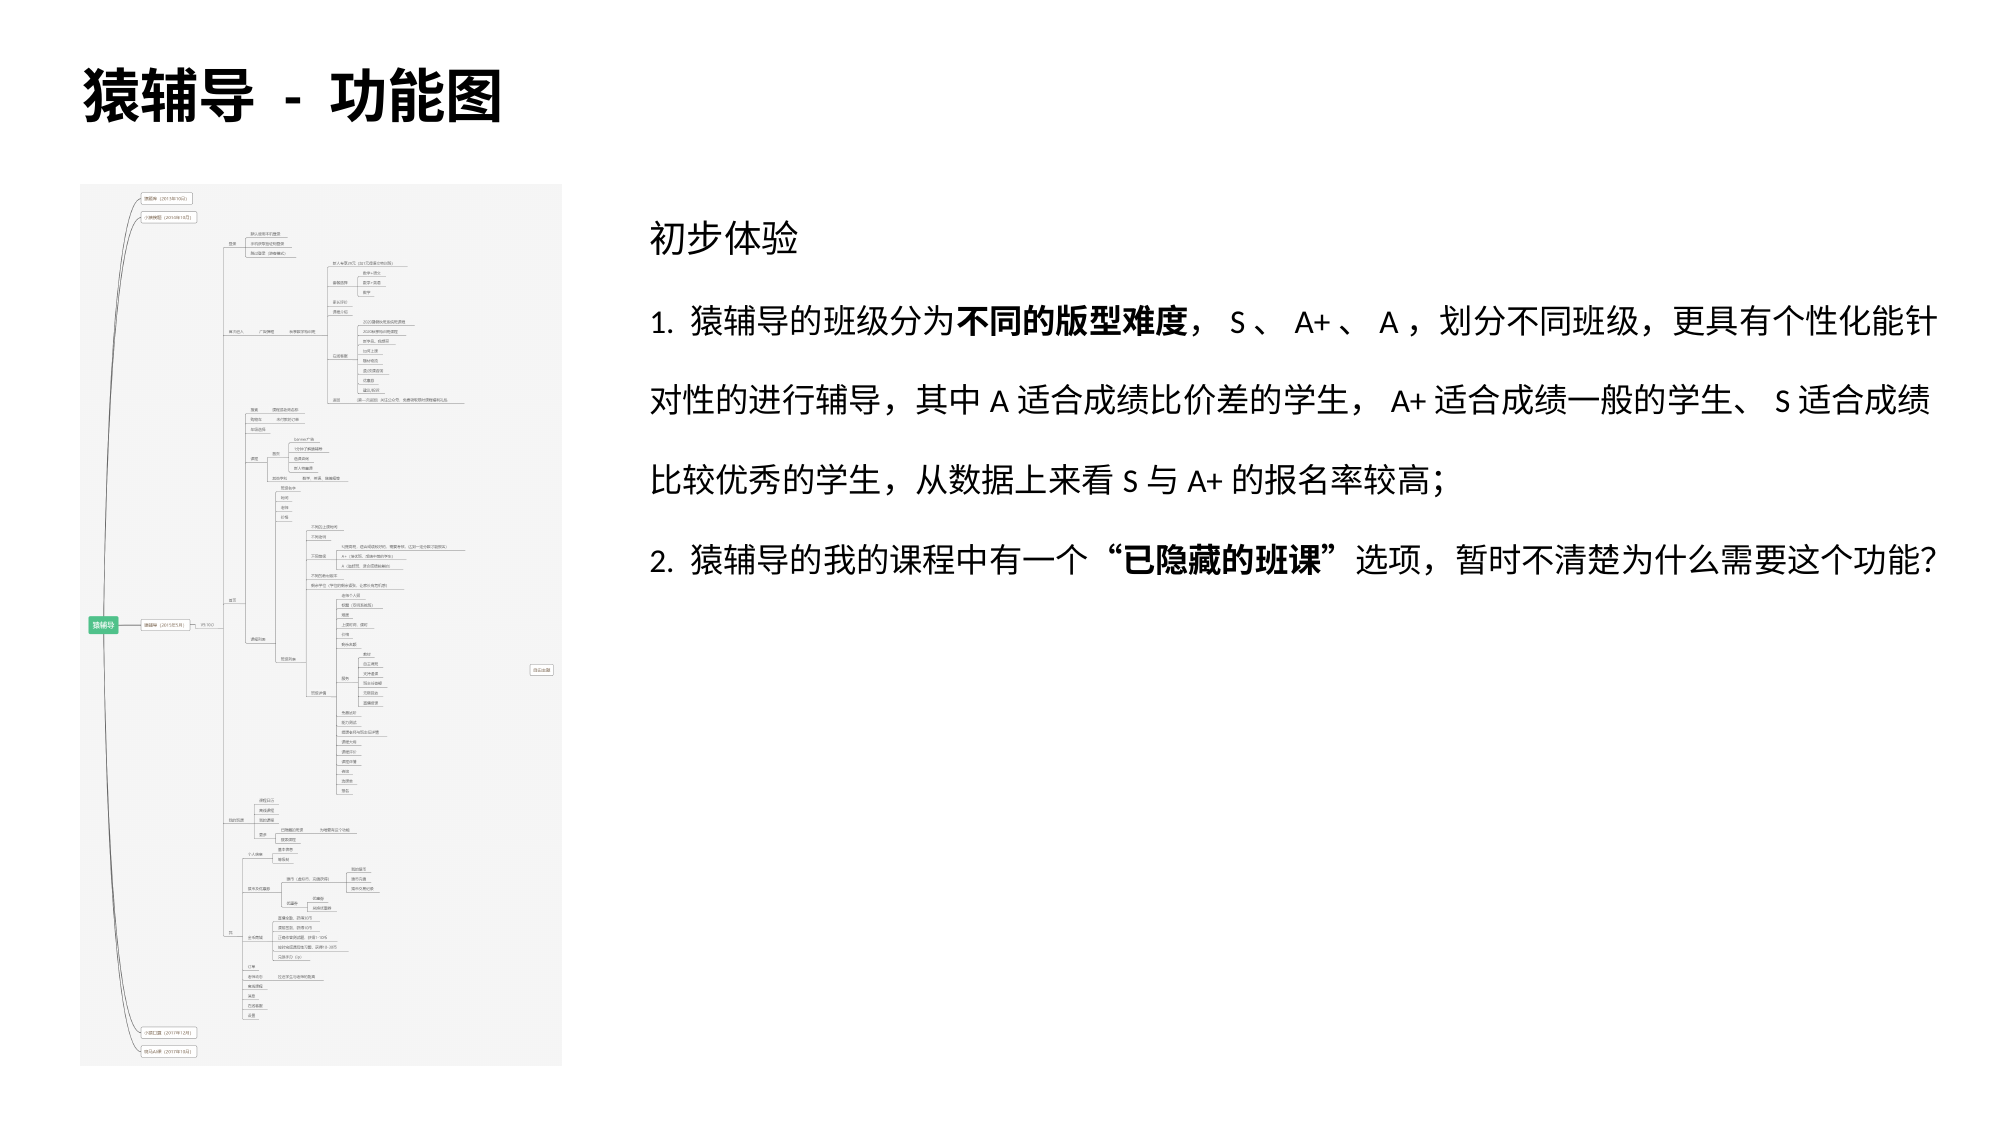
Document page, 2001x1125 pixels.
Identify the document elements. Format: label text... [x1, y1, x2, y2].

text_box 猿辅导 - 功能图 [67, 52, 519, 137]
text_box 初步体验 1. 猿辅导的班级分为不同的版型难度，S、A+、A，划分不同班级，更具有个性化能针对性的进行辅导，其中A适合成绩比价差的学生，A+适合成绩一般的学生、S适合成绩比较优秀的学生，从数据上来看S与A+的报名率较高； 2. 猿辅导的我的课程中有一个“已隐藏的班课”选项，暂时不清楚为什么需要这个功能？ [634, 185, 1960, 587]
picture [80, 184, 562, 1066]
